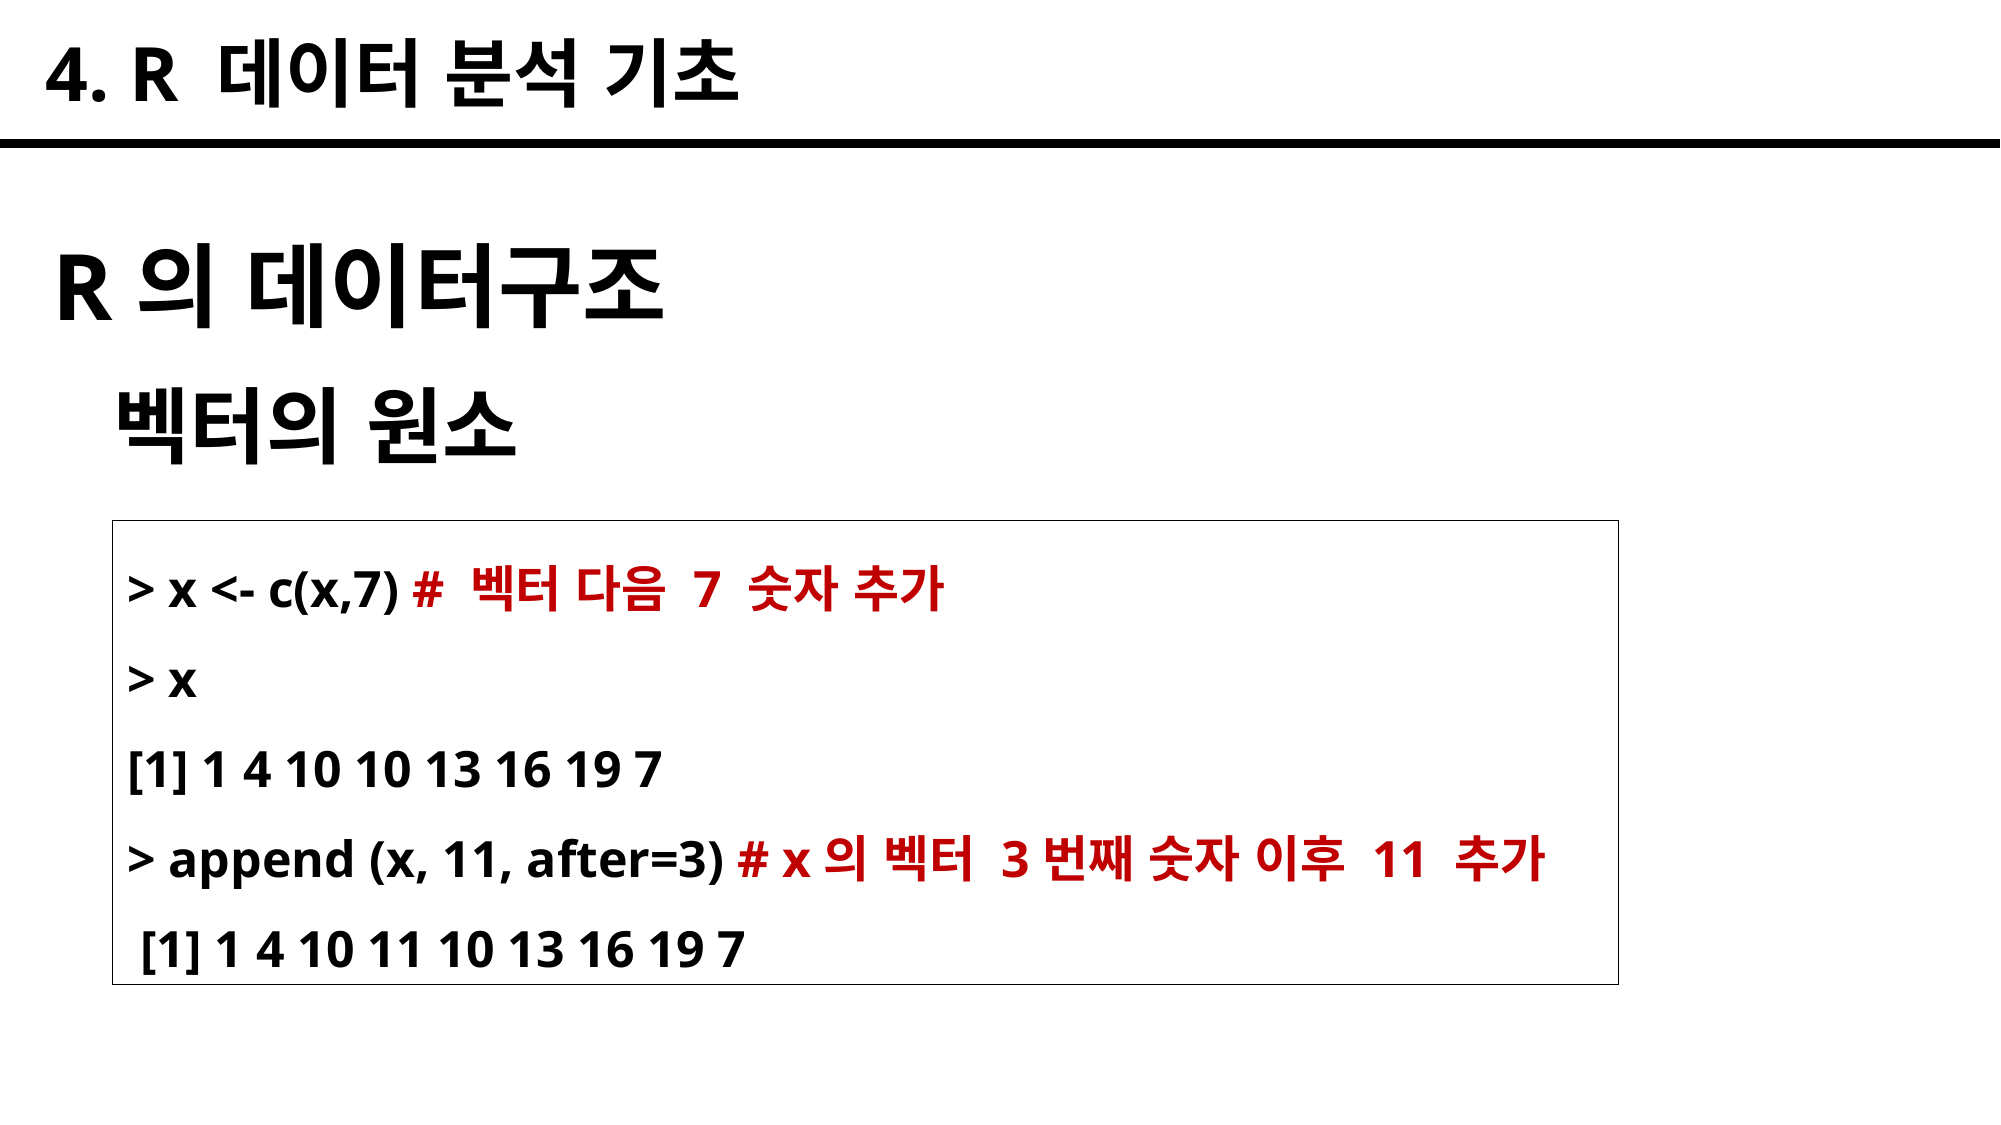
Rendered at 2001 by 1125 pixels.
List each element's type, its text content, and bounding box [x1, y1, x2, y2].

text_box 4. R 데이터 분석 기초 [30, 19, 1315, 125]
text_box > x <- c(x,7) # 벡터 다음 7 숫자 추가 > x [1] 1 4 10 10 13 16 19 7 > append (x, 11, after=3) # x의 벡터 3번째 숫자 이후 11 추가 [1] 1 4 10 11 10 13 16 19 7 [112, 520, 1619, 985]
text_box R의 데이터구조 [38, 221, 1274, 347]
text_box 벡터의 원소 [98, 366, 535, 482]
